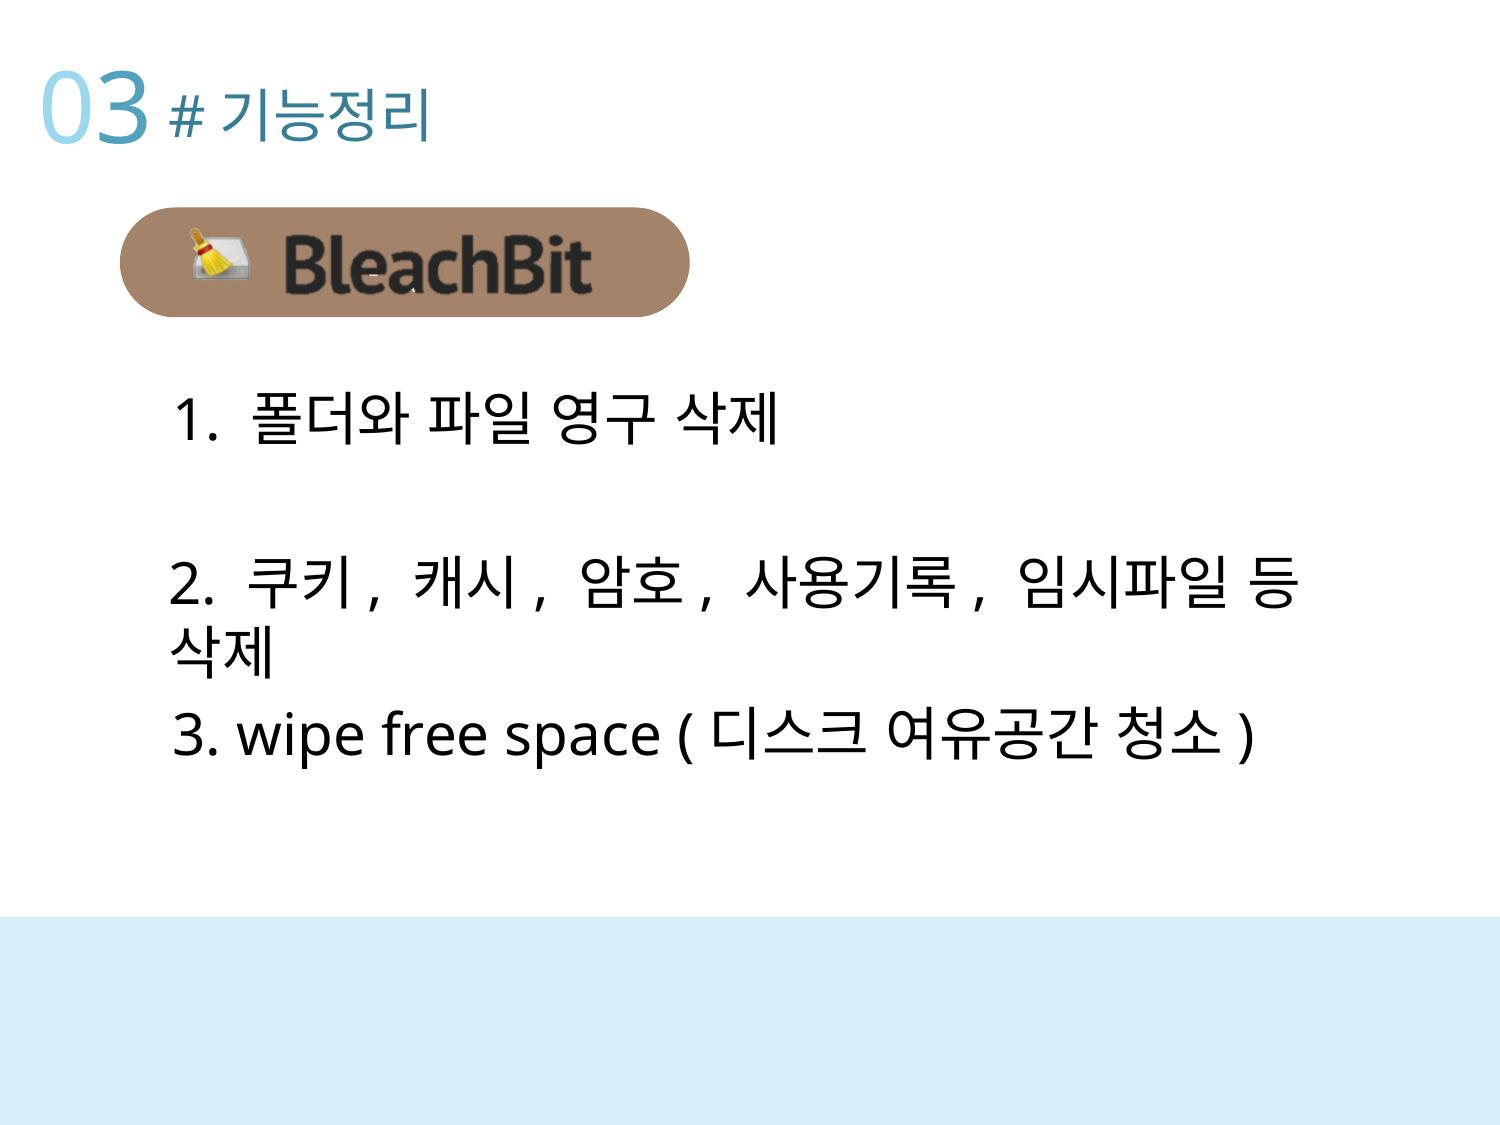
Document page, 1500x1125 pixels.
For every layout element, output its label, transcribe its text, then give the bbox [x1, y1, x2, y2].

picture [152, 209, 638, 316]
text_box 03 [23, 36, 201, 172]
text_box 1. 폴더와 파일 영구 삭제 [158, 374, 1500, 460]
text_box 2. 쿠키, 캐시, 암호, 사용기록, 임시파일 등 삭제 [154, 538, 1412, 694]
text_box #기능정리 [201, 71, 1105, 157]
text_box 3. wipe free space (디스크 여유공간 청소) [158, 689, 1500, 774]
text_box [157, 205, 692, 320]
text_box [117, 211, 149, 313]
text_box [0, 915, 1500, 1125]
